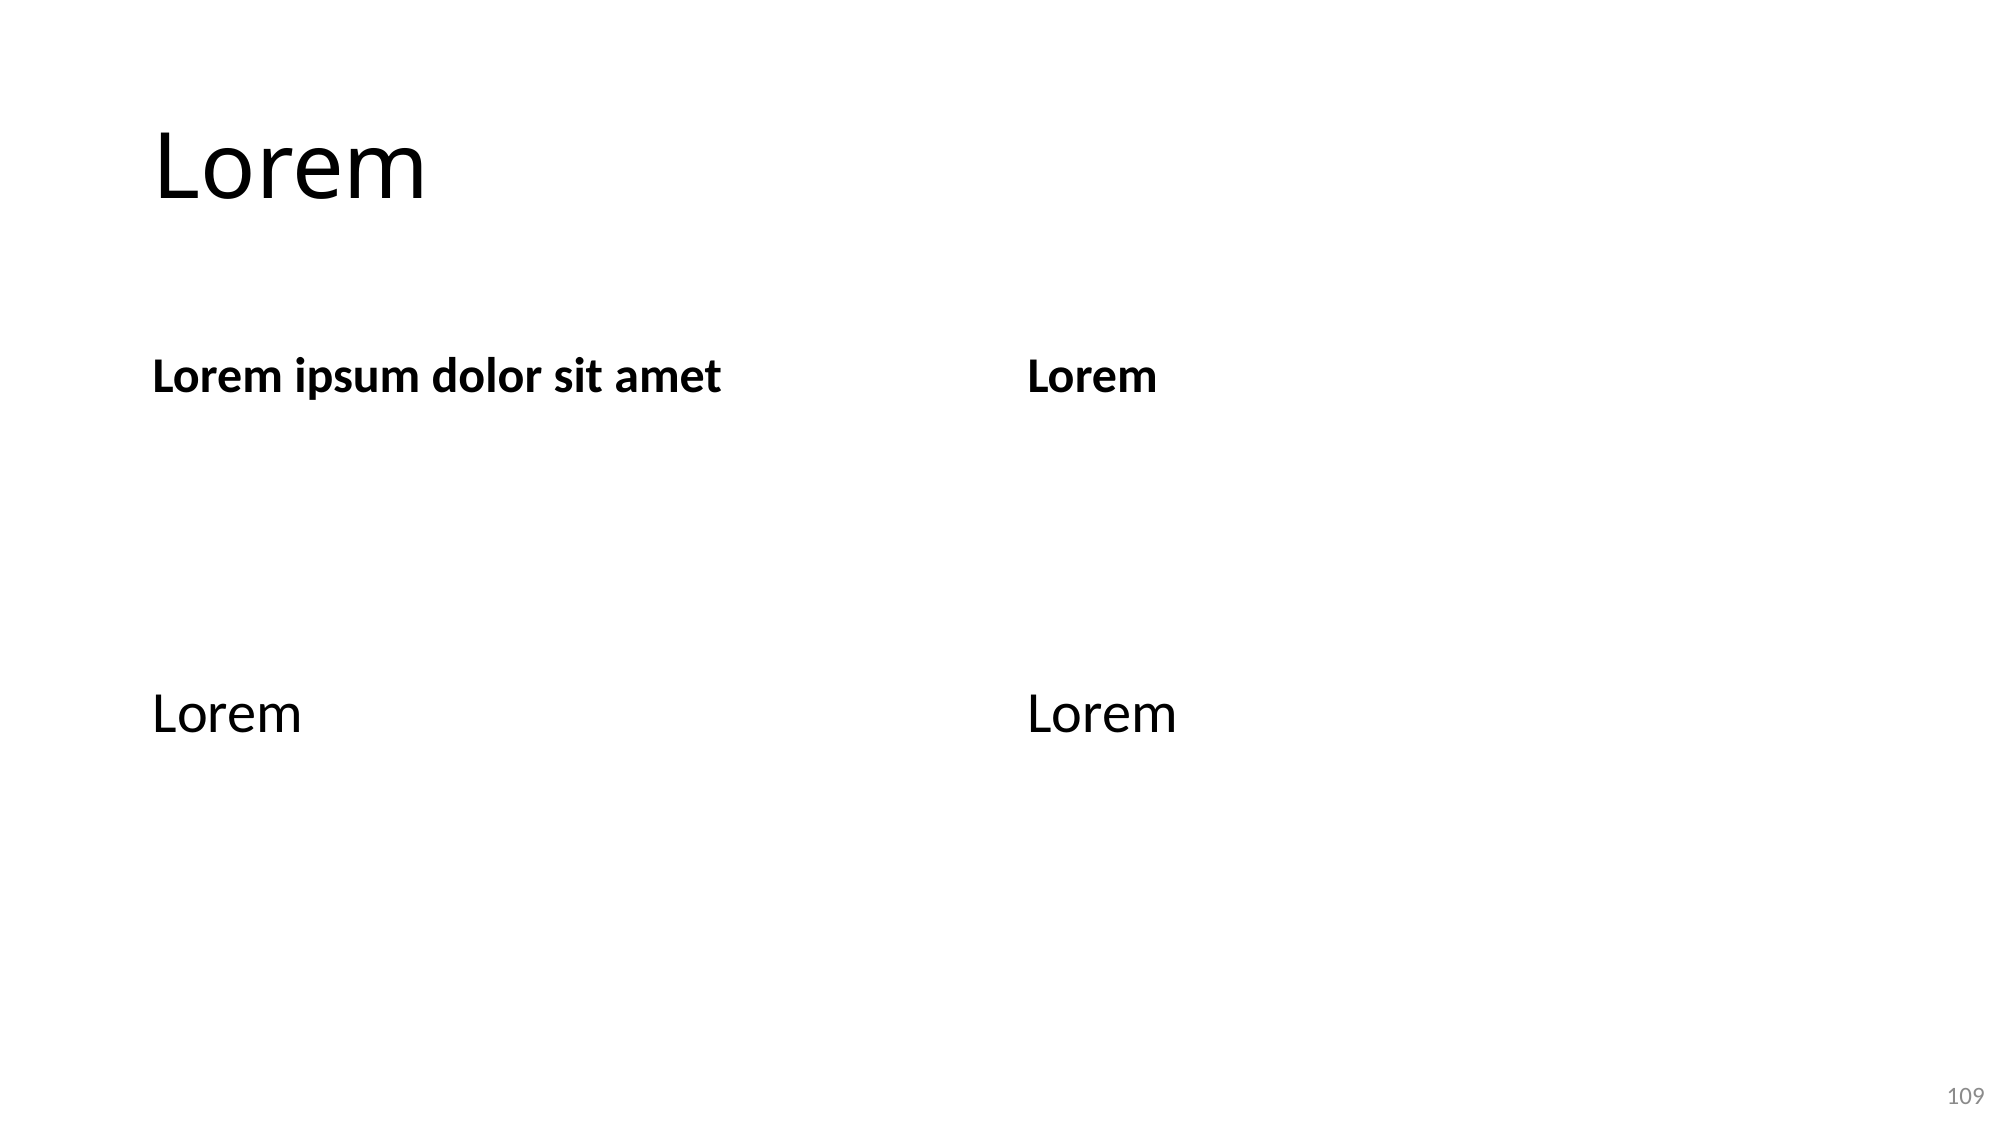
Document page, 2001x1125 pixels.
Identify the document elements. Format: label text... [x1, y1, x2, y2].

list Lorem [137, 410, 984, 1016]
list Lorem [1012, 275, 1863, 410]
slide_number 109 [1902, 1065, 2000, 1125]
list Lorem ipsum dolor sit amet [137, 275, 984, 410]
list Lorem [1012, 410, 1863, 1016]
title Lorem [137, 59, 1863, 278]
